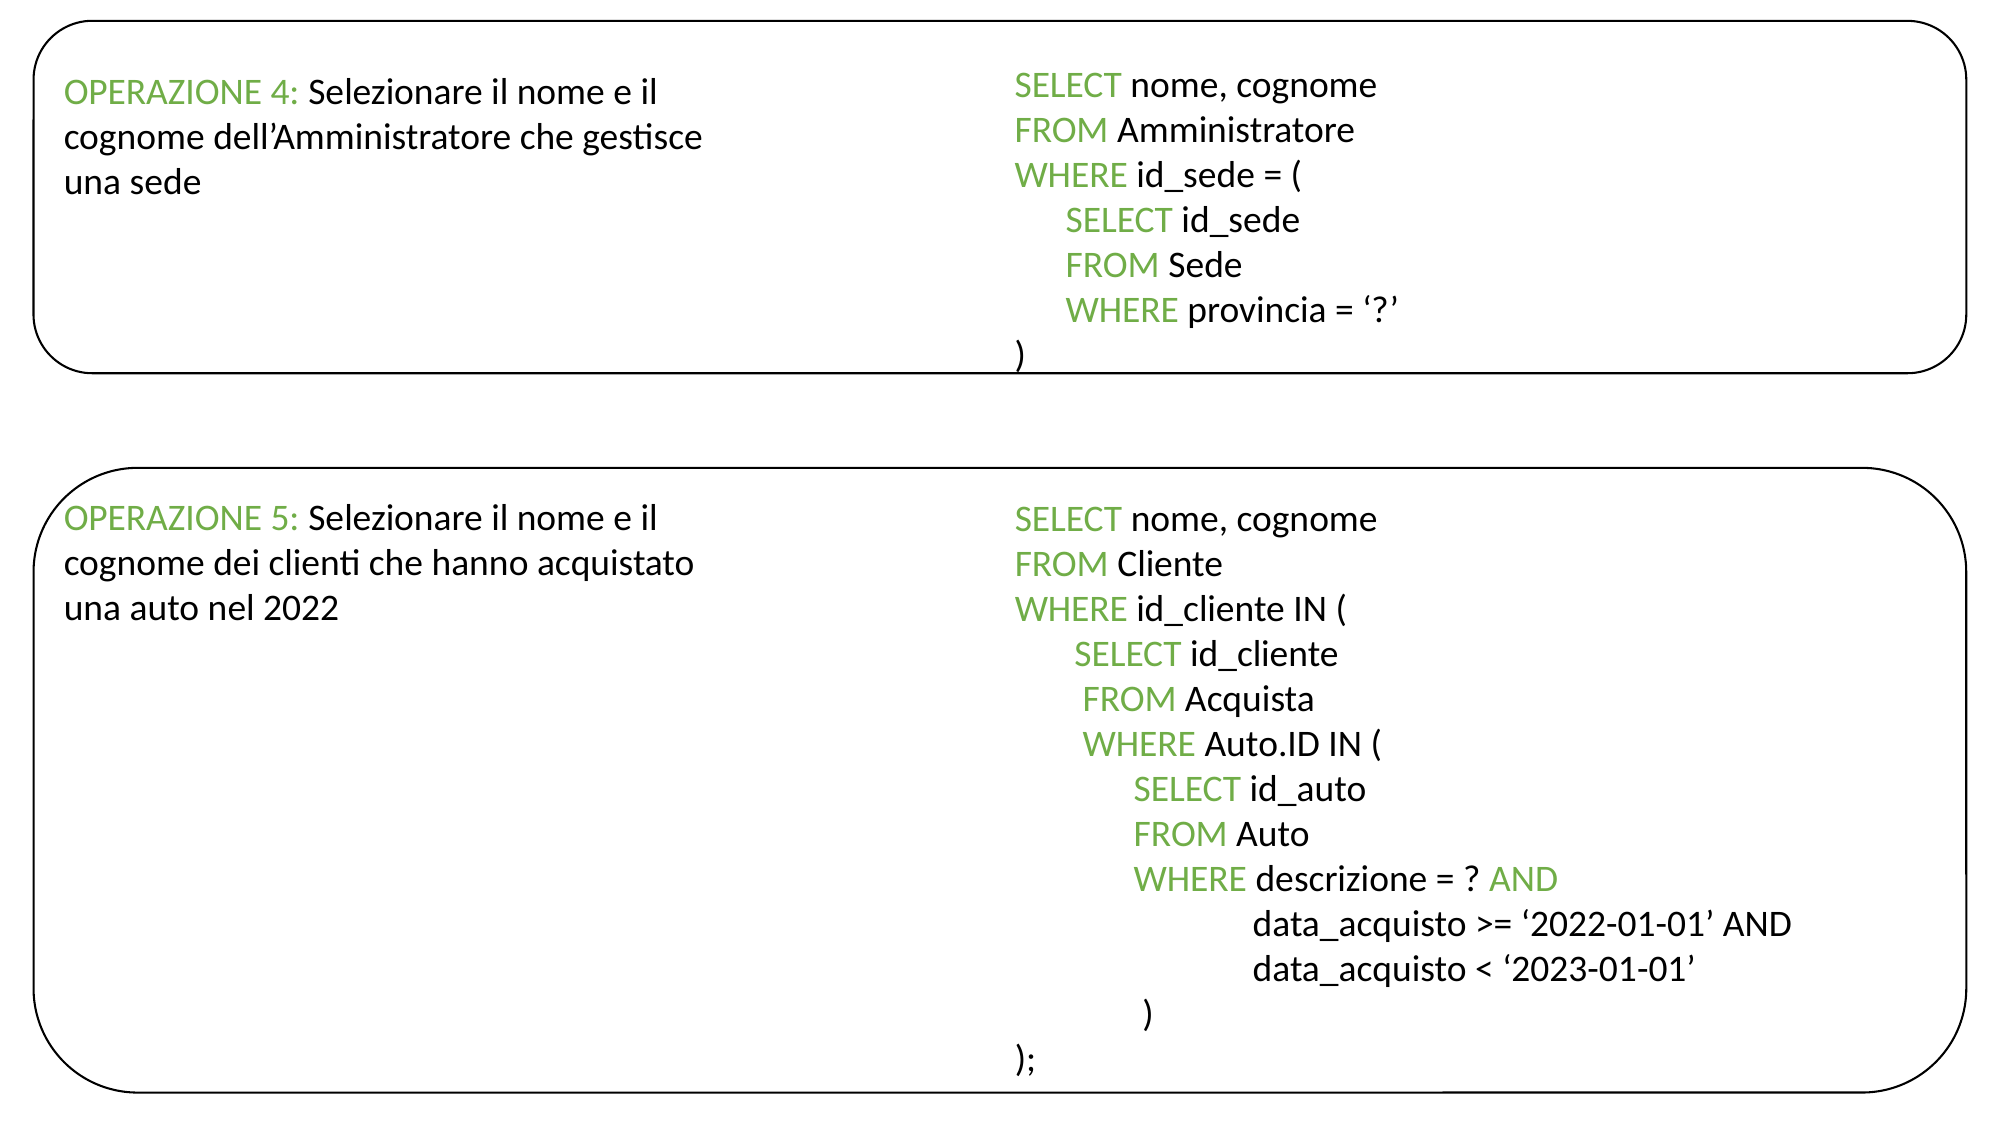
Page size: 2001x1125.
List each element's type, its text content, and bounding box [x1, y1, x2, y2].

text_box [32, 466, 1923, 1094]
text_box OPERAZIONE 4: Selezionare il nome e il cognome dell’Amministratore che gestisce una sede [49, 59, 740, 210]
text_box SELECT nome, cognome FROM Amministratore WHERE id_sede = ( SELECT id_sede FROM Sede WHERE provincia = ‘?’ ) [999, 52, 1450, 383]
text_box SELECT nome, cognome FROM Cliente WHERE id_cliente IN ( SELECT id_cliente FROM Acquista WHERE Auto.ID IN ( SELECT id_auto FROM Auto WHERE descrizione = ? AND data_acquisto >= ‘2022-01-01’ AND data_acquisto < ‘2023-01-01’ ) ); [999, 486, 2000, 1087]
text_box OPERAZIONE 5: Selezionare il nome e il cognome dei clienti che hanno acquistato una auto nel 2022 [49, 485, 740, 636]
text_box [32, 19, 1968, 375]
